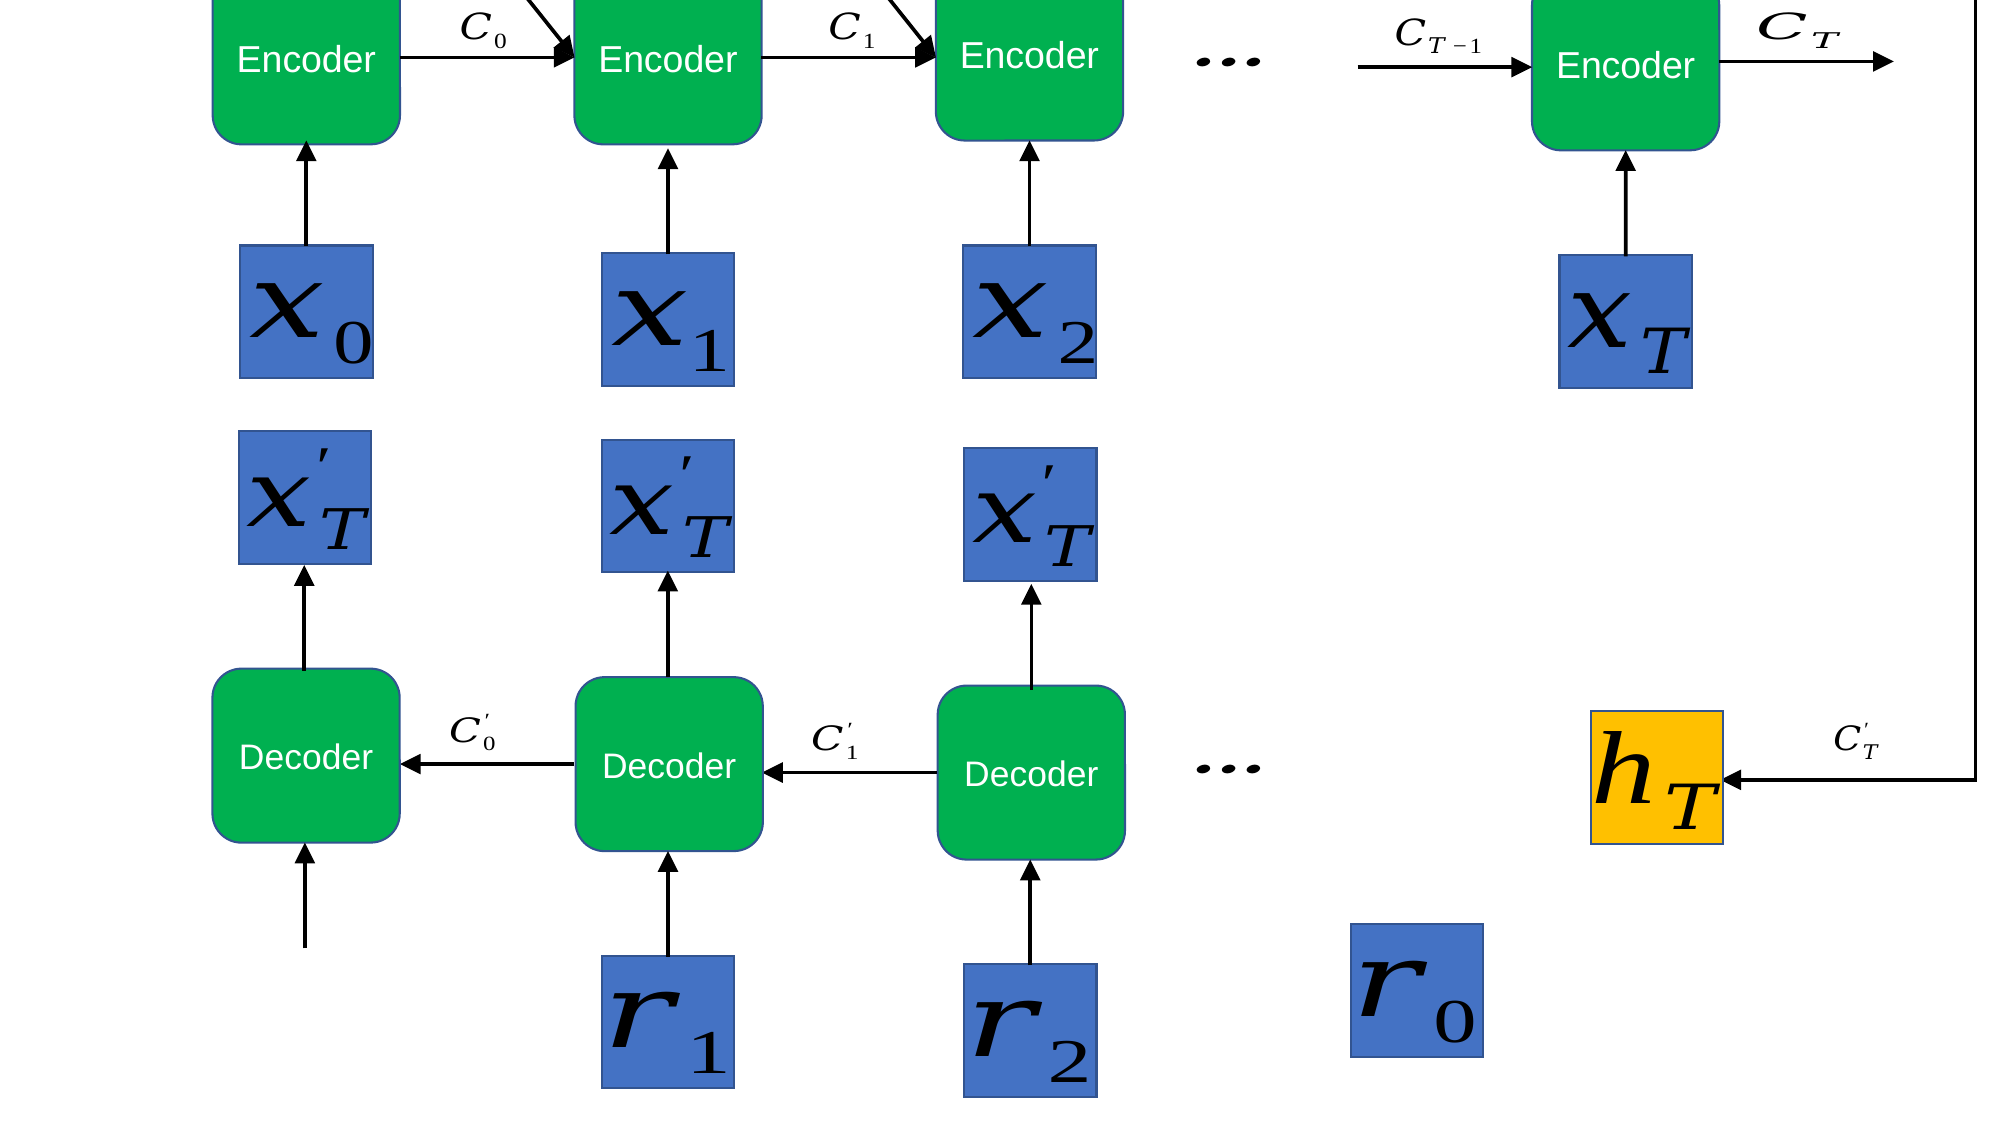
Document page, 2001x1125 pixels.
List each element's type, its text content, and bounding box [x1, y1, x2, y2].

text_box Encoder [211, 0, 402, 146]
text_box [1357, 162, 2000, 418]
text_box Encoder [573, 0, 763, 146]
text_box Encoder [934, 0, 1125, 142]
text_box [371, 0, 575, 58]
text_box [733, 0, 936, 58]
text_box Decoder [211, 667, 401, 844]
text_box Encoder [1530, 0, 1721, 152]
text_box Decoder [936, 684, 1127, 861]
text_box Decoder [574, 676, 764, 853]
